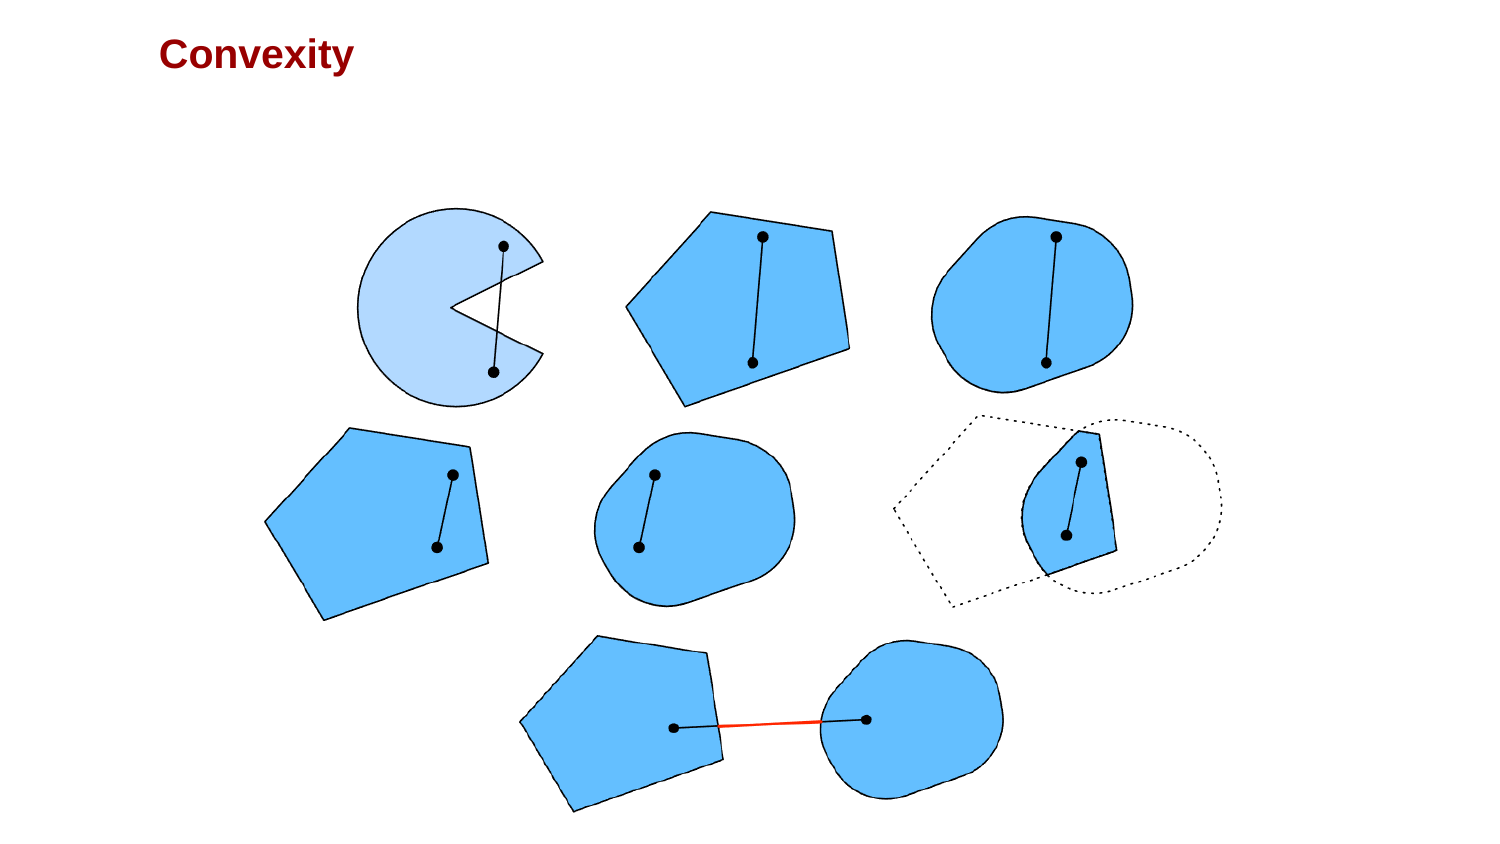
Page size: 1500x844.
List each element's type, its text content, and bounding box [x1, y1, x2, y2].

picture [264, 207, 1236, 626]
title Convexity [143, 12, 1449, 92]
picture [519, 634, 1007, 814]
